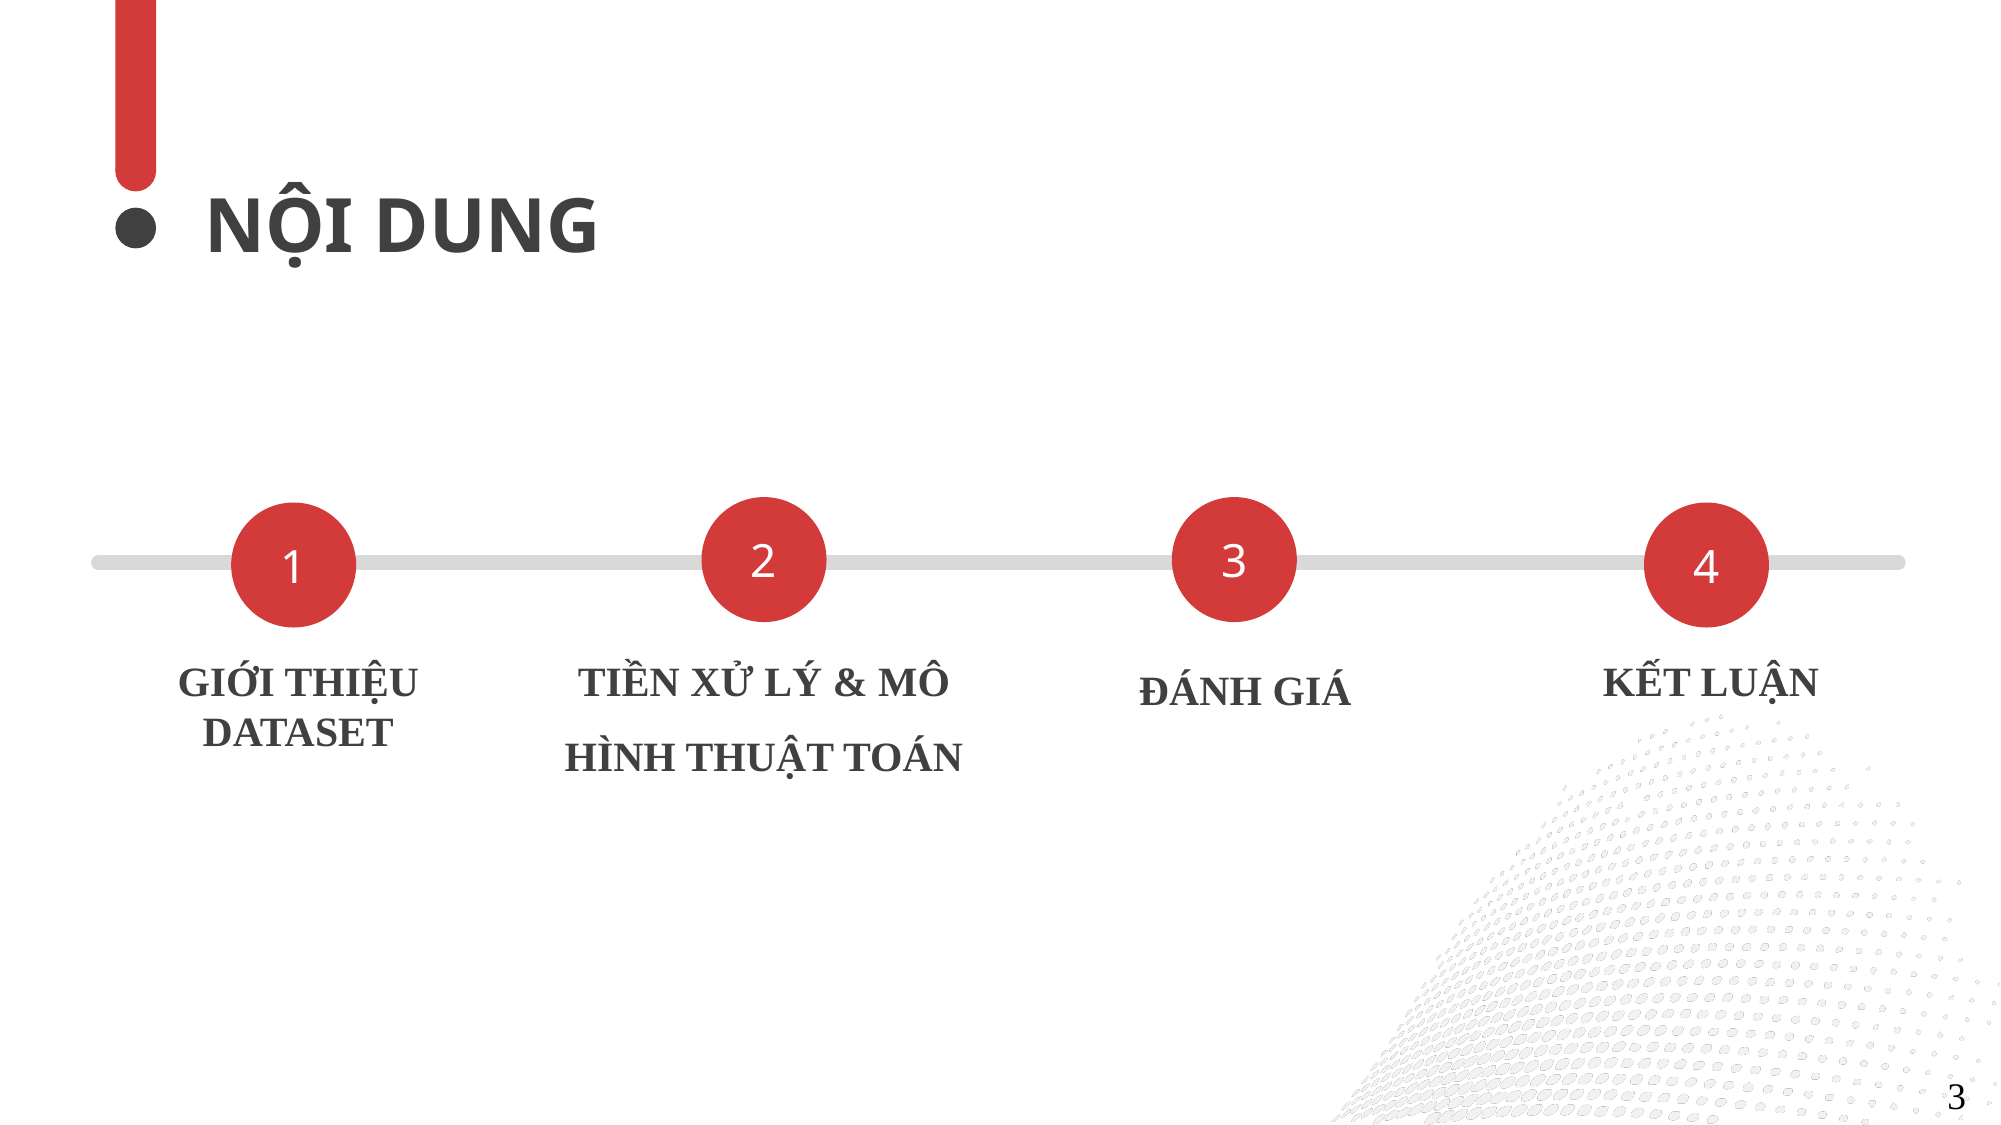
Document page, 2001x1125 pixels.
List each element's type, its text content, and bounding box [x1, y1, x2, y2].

text_box 3 [1932, 1064, 2000, 1125]
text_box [101, 502, 496, 764]
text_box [701, 496, 1403, 714]
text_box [545, 496, 1297, 780]
picture [1331, 714, 2000, 1125]
text_box NỘI DUNG [189, 170, 999, 276]
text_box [1514, 502, 1908, 714]
